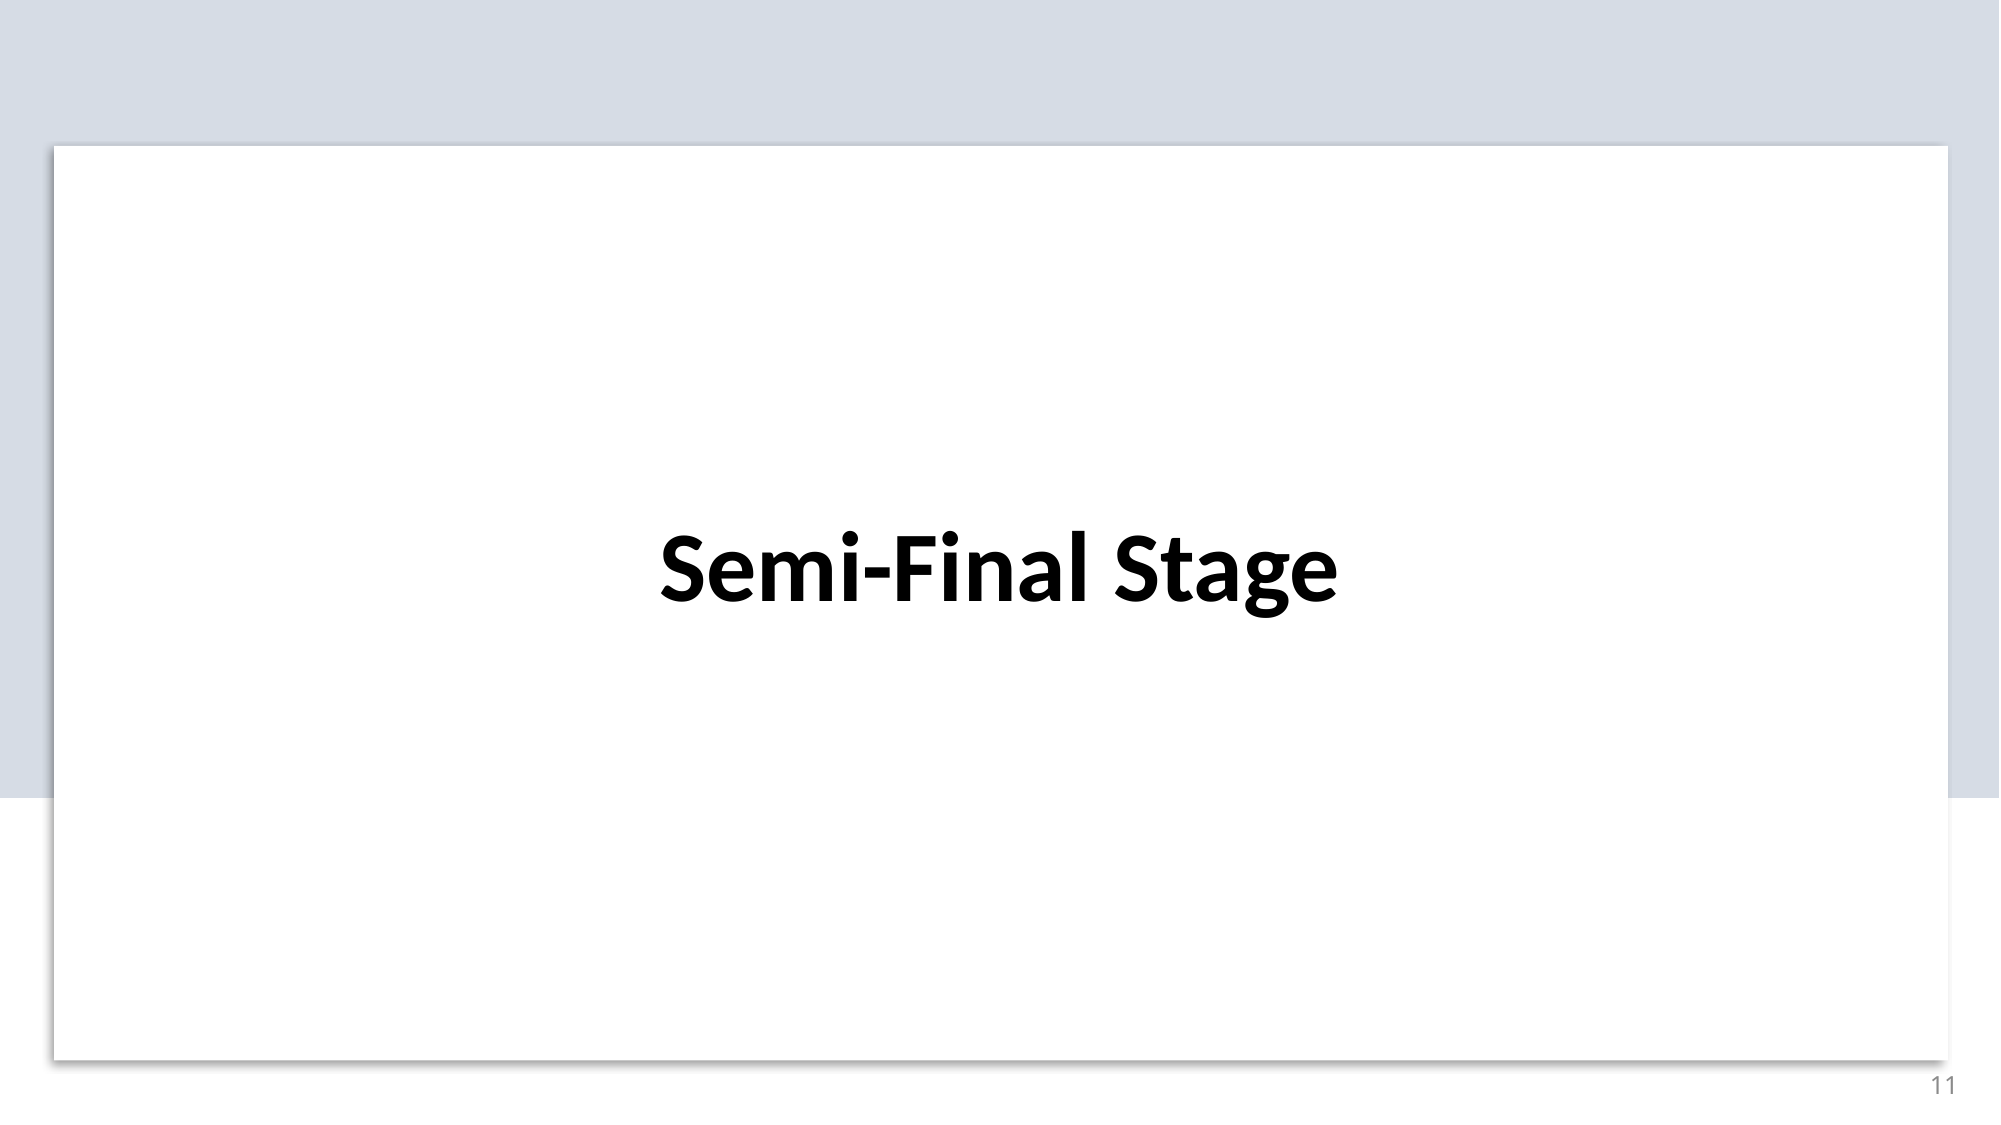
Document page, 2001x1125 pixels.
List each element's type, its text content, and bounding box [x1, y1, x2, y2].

text_box Semi-Final Stage [644, 494, 1356, 629]
slide_number 11 [1523, 1056, 1974, 1117]
